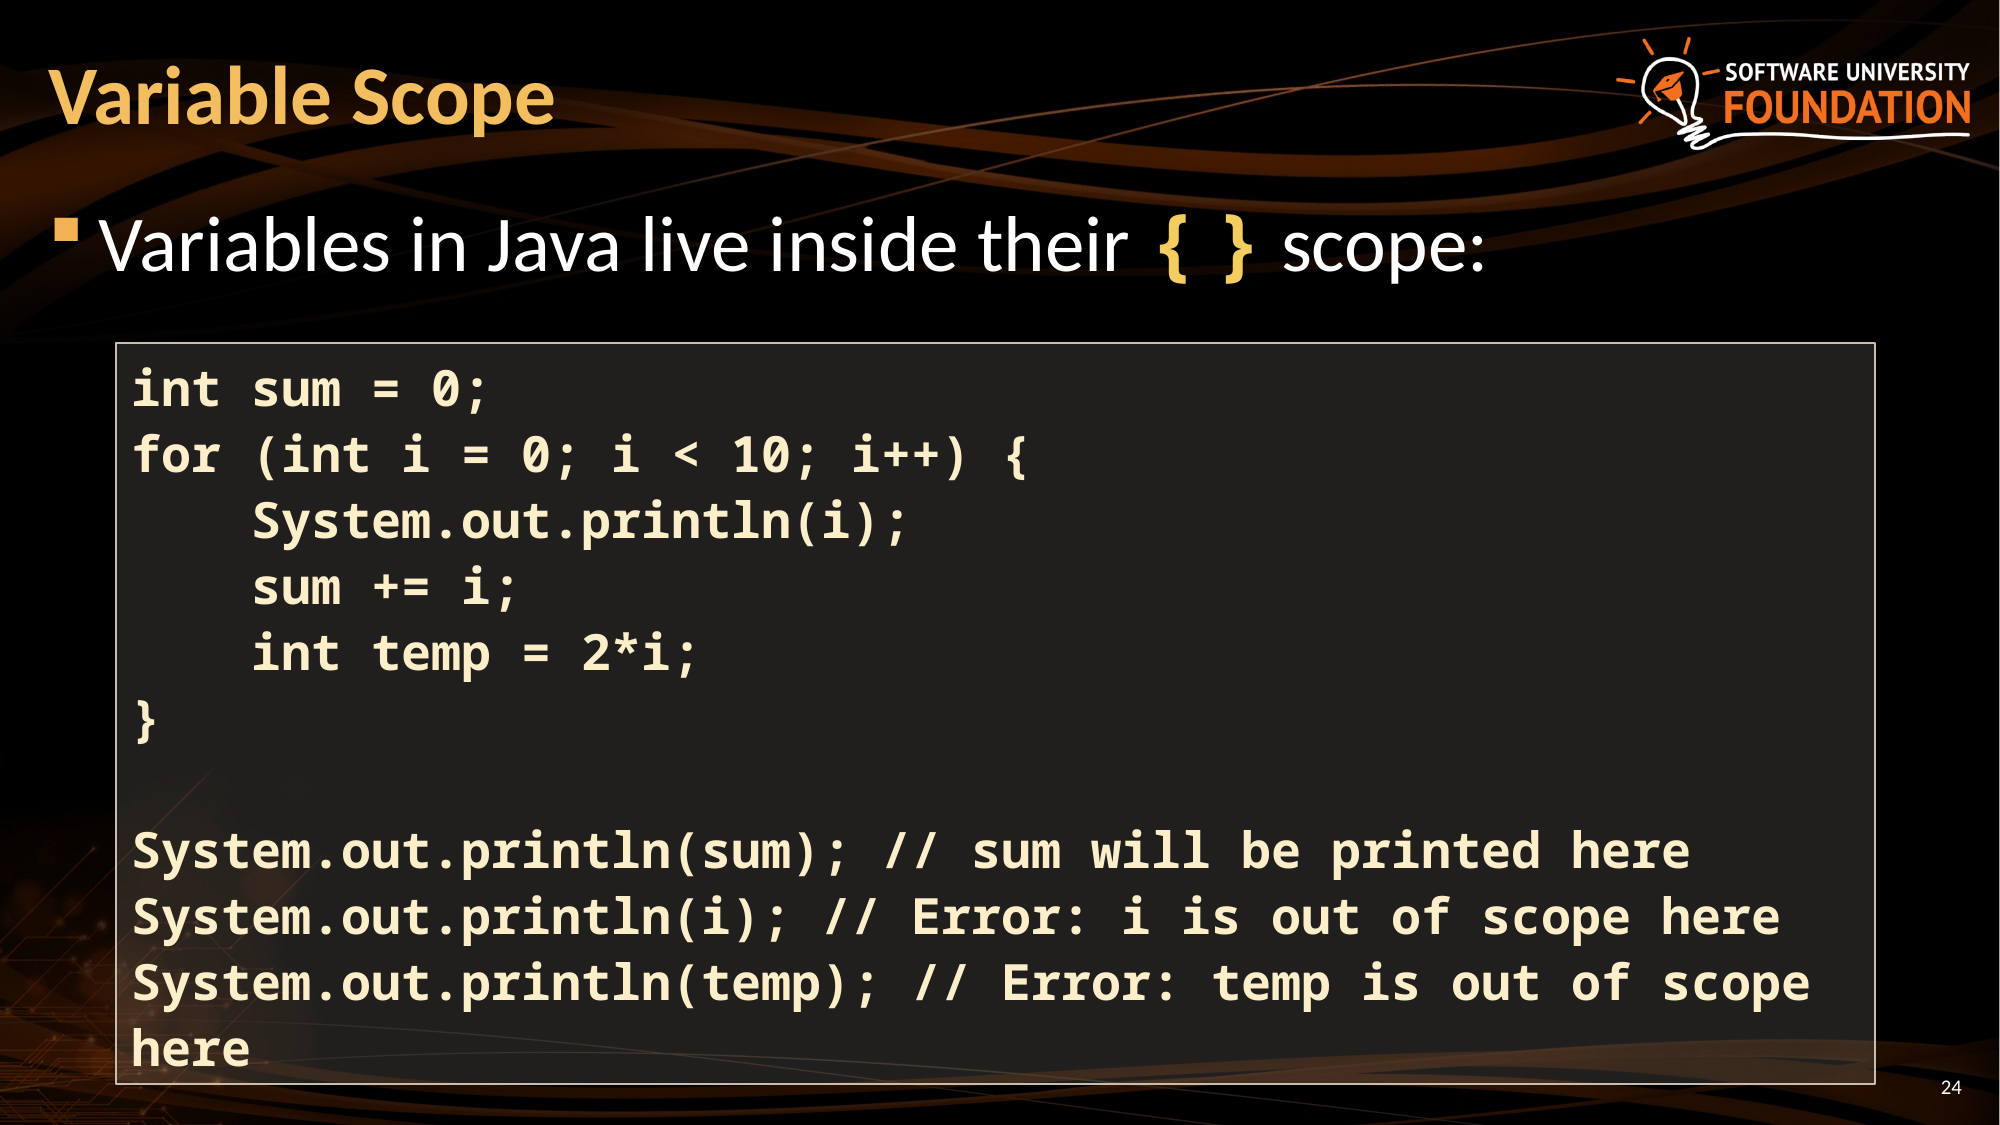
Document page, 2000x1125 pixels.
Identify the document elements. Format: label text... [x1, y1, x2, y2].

text_box int sum = 0; for (int i = 0; i < 10; i++) { System.out.println(i); sum += i; int temp = 2*i; } System.out.println(sum); // sum will be printed here System.out.println(i); // Error: i is out of scope here System.out.println(temp); // Error: temp is out of scope here [116, 343, 1875, 1084]
title Variable Scope [30, 6, 1602, 189]
picture [0, 0, 2000, 1125]
list Variables in Java live inside their { } scope: [31, 186, 1968, 1100]
